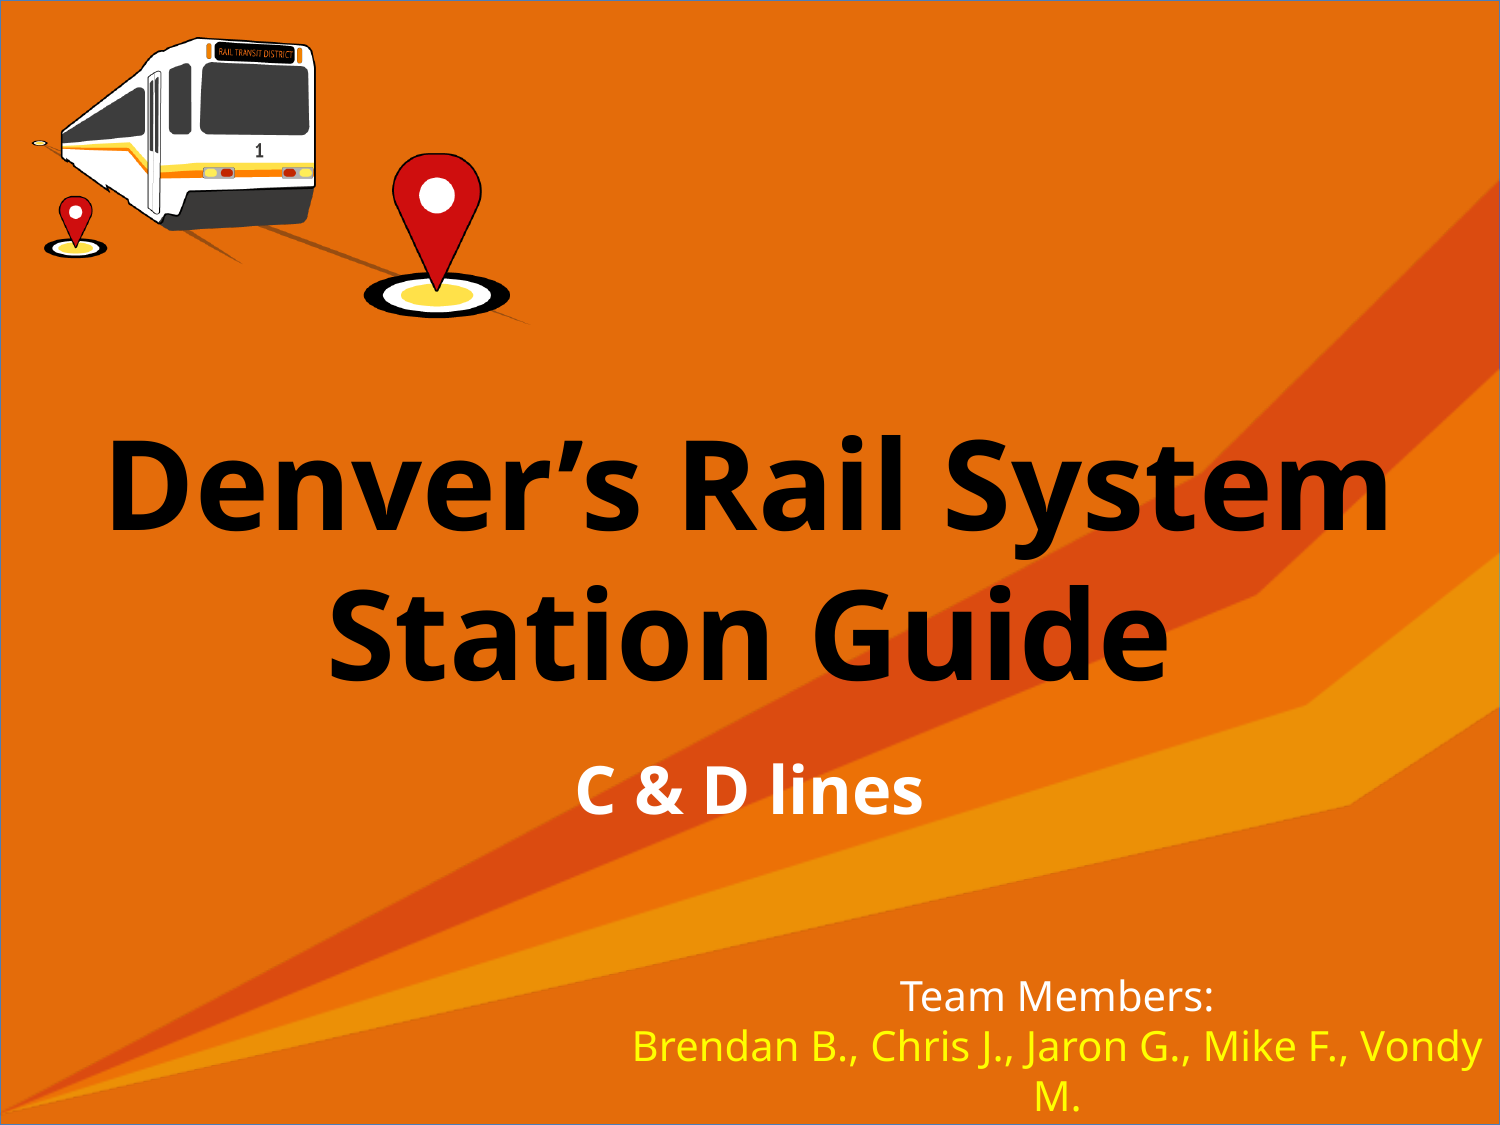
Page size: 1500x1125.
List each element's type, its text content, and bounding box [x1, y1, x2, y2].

title Denver’s Rail System Station Guide [0, 435, 1500, 677]
text_box Team Members: Brendan B., Chris J., Jaron G., Mike F., Vondy M. [614, 962, 1500, 1125]
picture [24, 32, 539, 350]
subtitle C & D lines [0, 740, 1500, 841]
